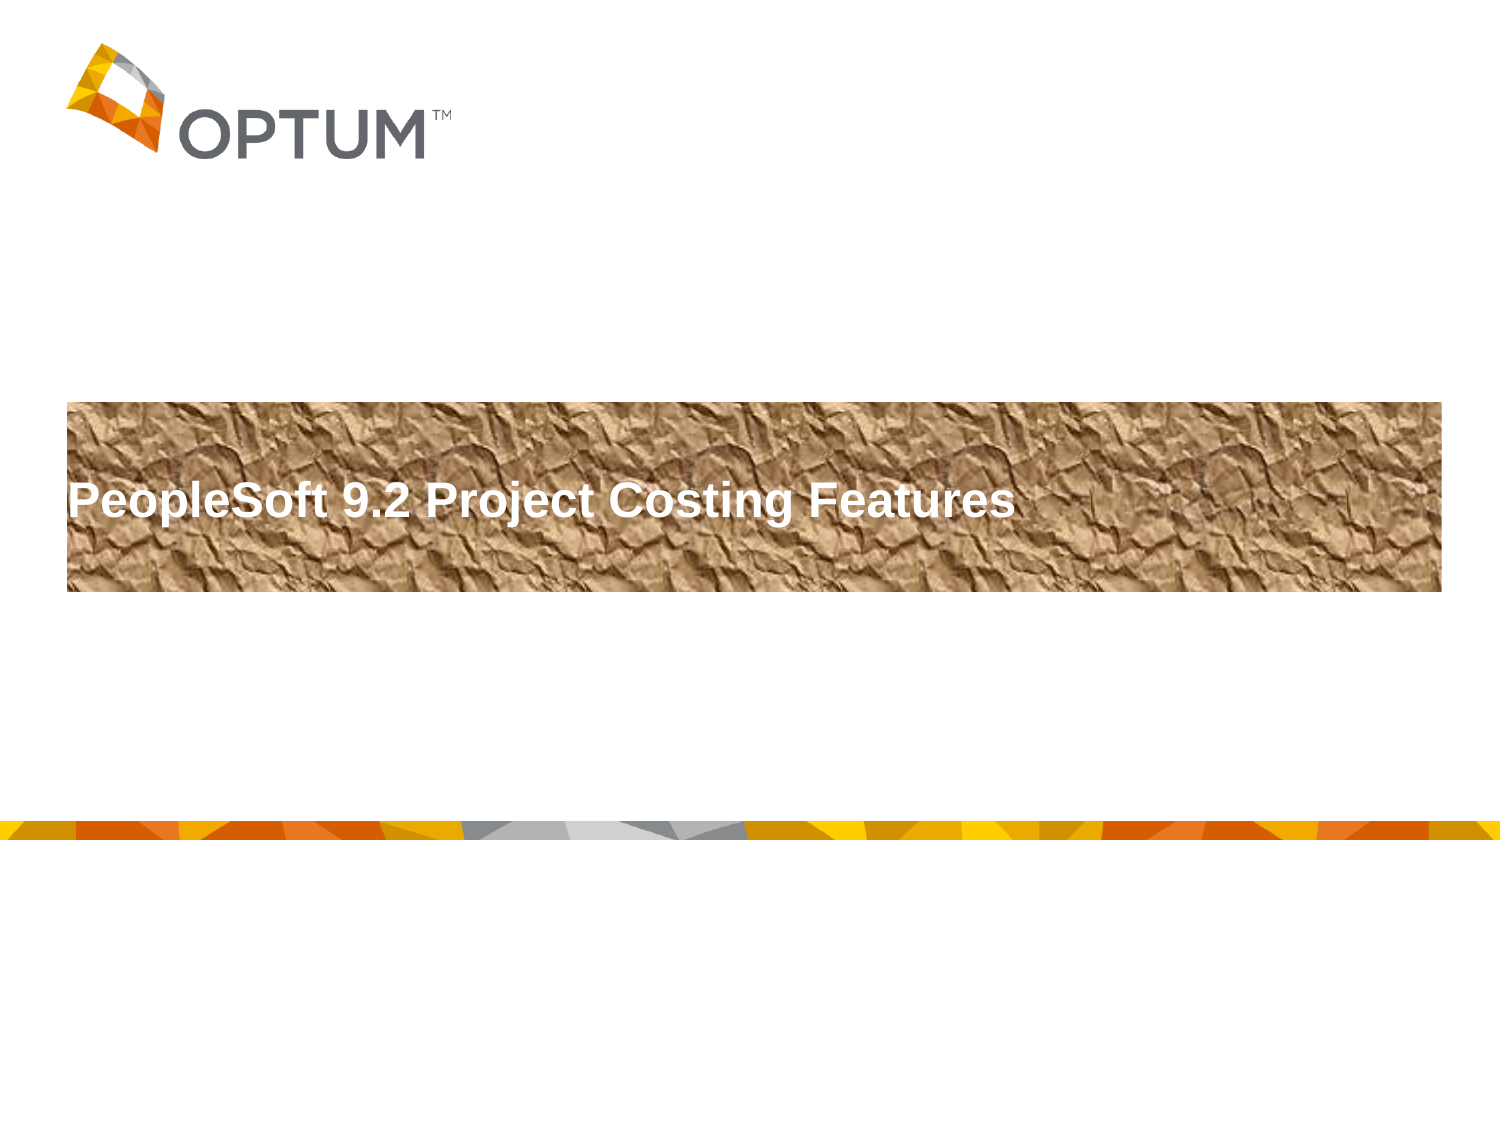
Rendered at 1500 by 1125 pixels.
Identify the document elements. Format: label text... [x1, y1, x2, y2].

picture [66, 43, 451, 159]
title PeopleSoft 9.2 Project Costing Features [67, 402, 1442, 592]
picture [0, 821, 1500, 840]
